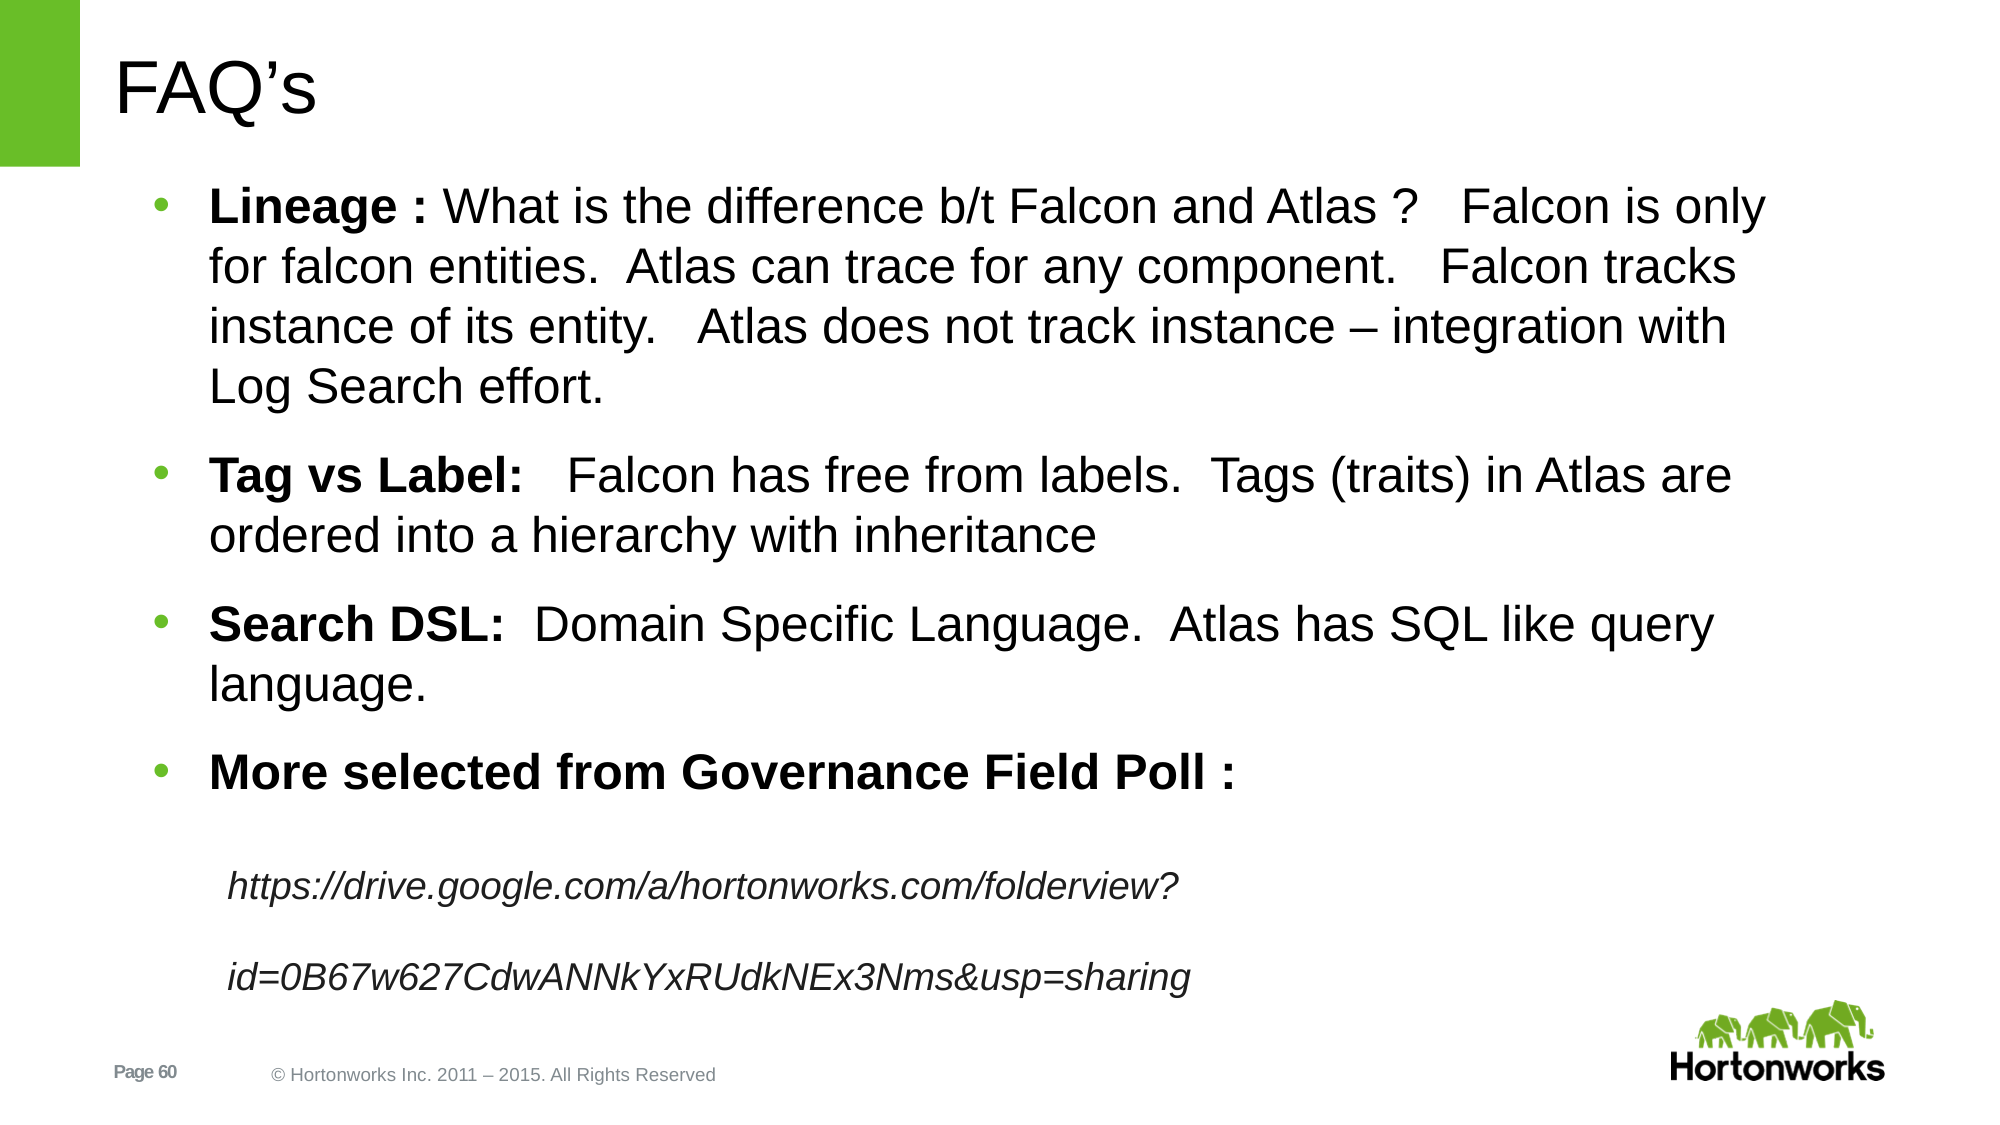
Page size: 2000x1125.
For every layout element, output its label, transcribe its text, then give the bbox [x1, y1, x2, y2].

picture [1671, 1000, 1885, 1081]
title FAQ’s [99, 0, 1900, 167]
list Lineage : What is the difference b/t Falcon and Atlas ? Falcon is only for falcon entities. Atlas can trace for any component. Falcon tracks instance of its entity. Atlas does not track instance – integration with Log Search effort. Tag vs Label: Falcon has free from labels. Tags (traits) in Atlas are ordered into a hierarchy with inheritance Search DSL: Domain Specific Language. Atlas has SQL like query language. More selected from Governance Field Poll : https://drive.google.com/a/hortonworks.com/folderview?id=0B67w627CdwANNkYxRUdkNEx3Nms&usp=sharing [137, 166, 1837, 980]
